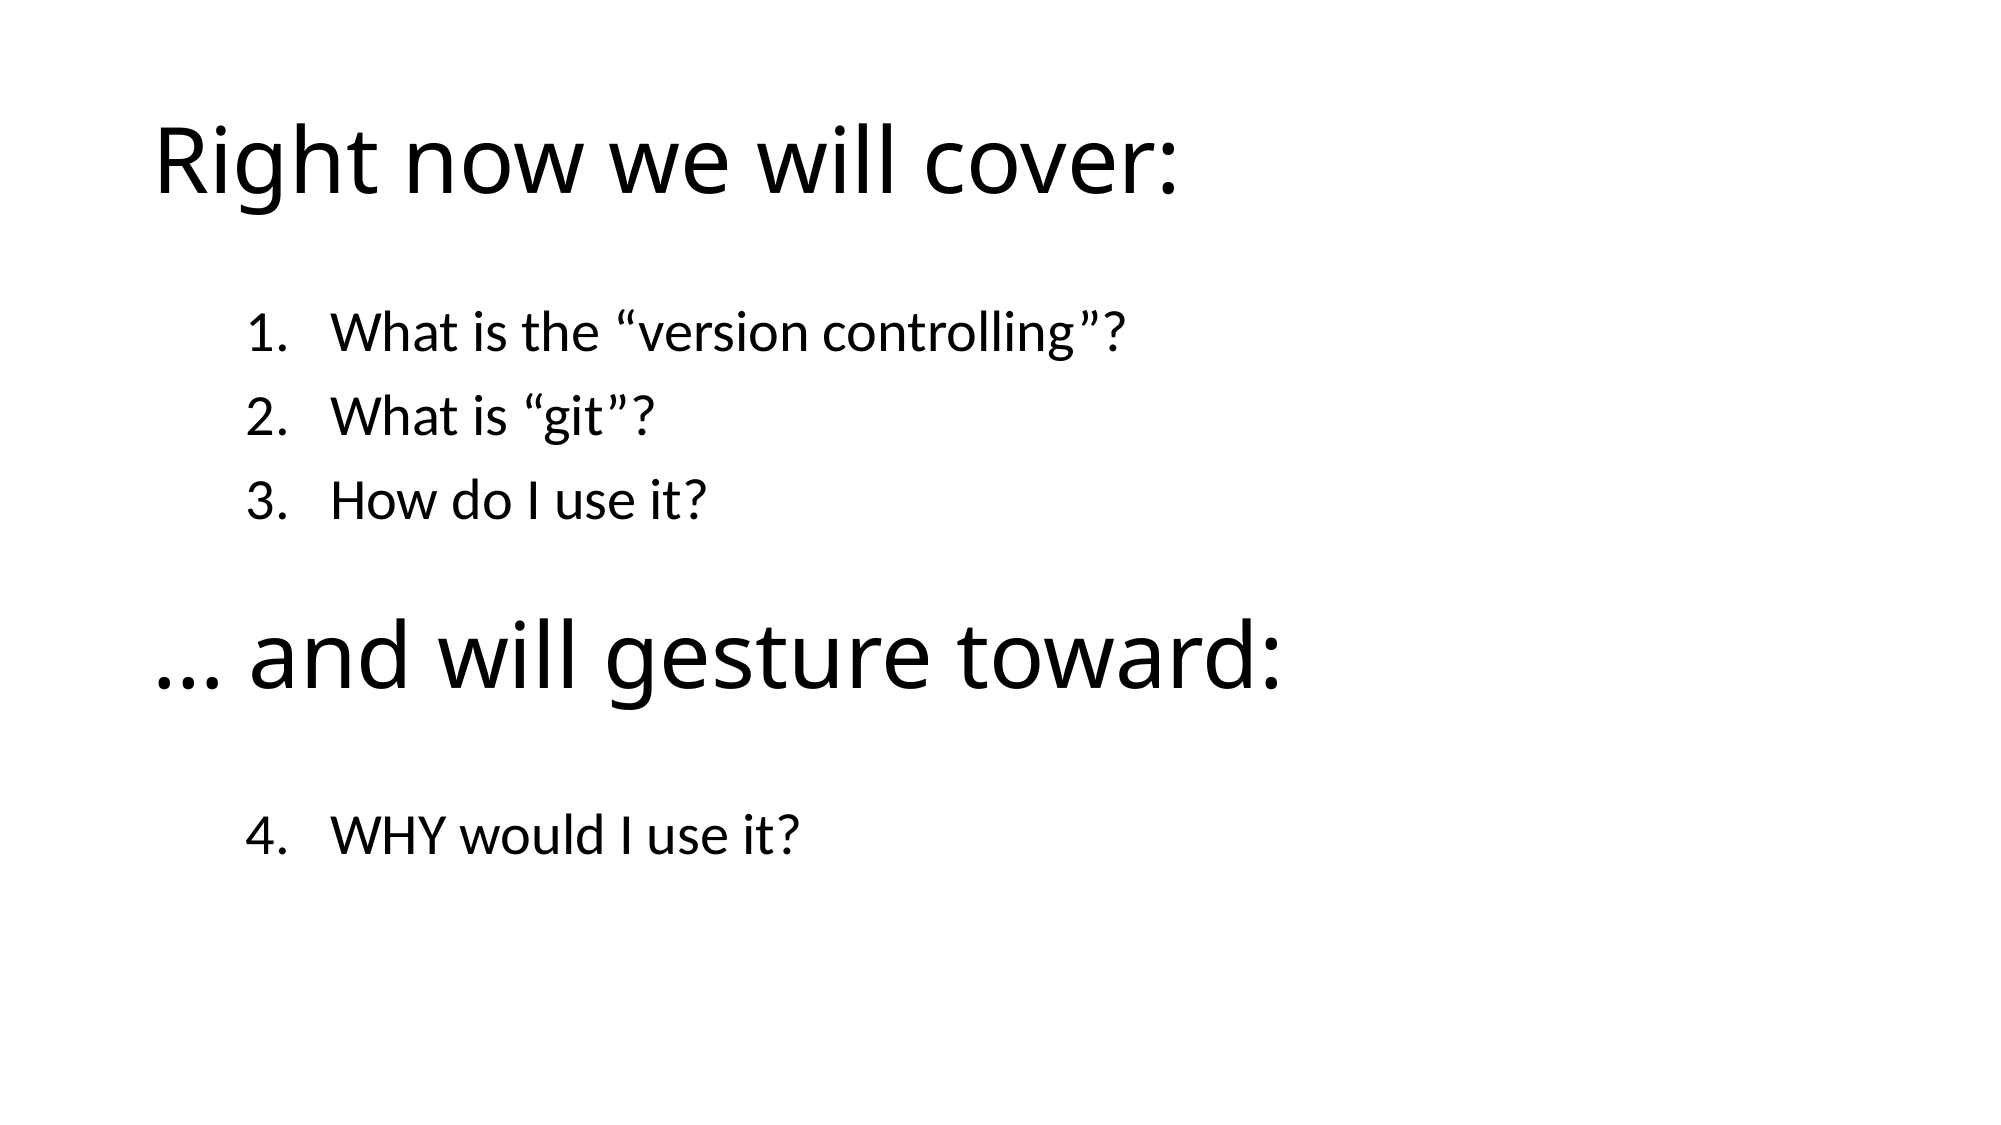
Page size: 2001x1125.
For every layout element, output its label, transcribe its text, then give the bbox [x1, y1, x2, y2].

title Right now we will cover: … and will gesture toward: [137, 294, 1863, 1085]
text_box [52, 76, 981, 294]
list What is the “version controlling”? What is “git”? How do I use it? WHY would I use it? [230, 293, 1956, 1008]
title Right now we will cover: … and will gesture toward: [137, 46, 1863, 293]
